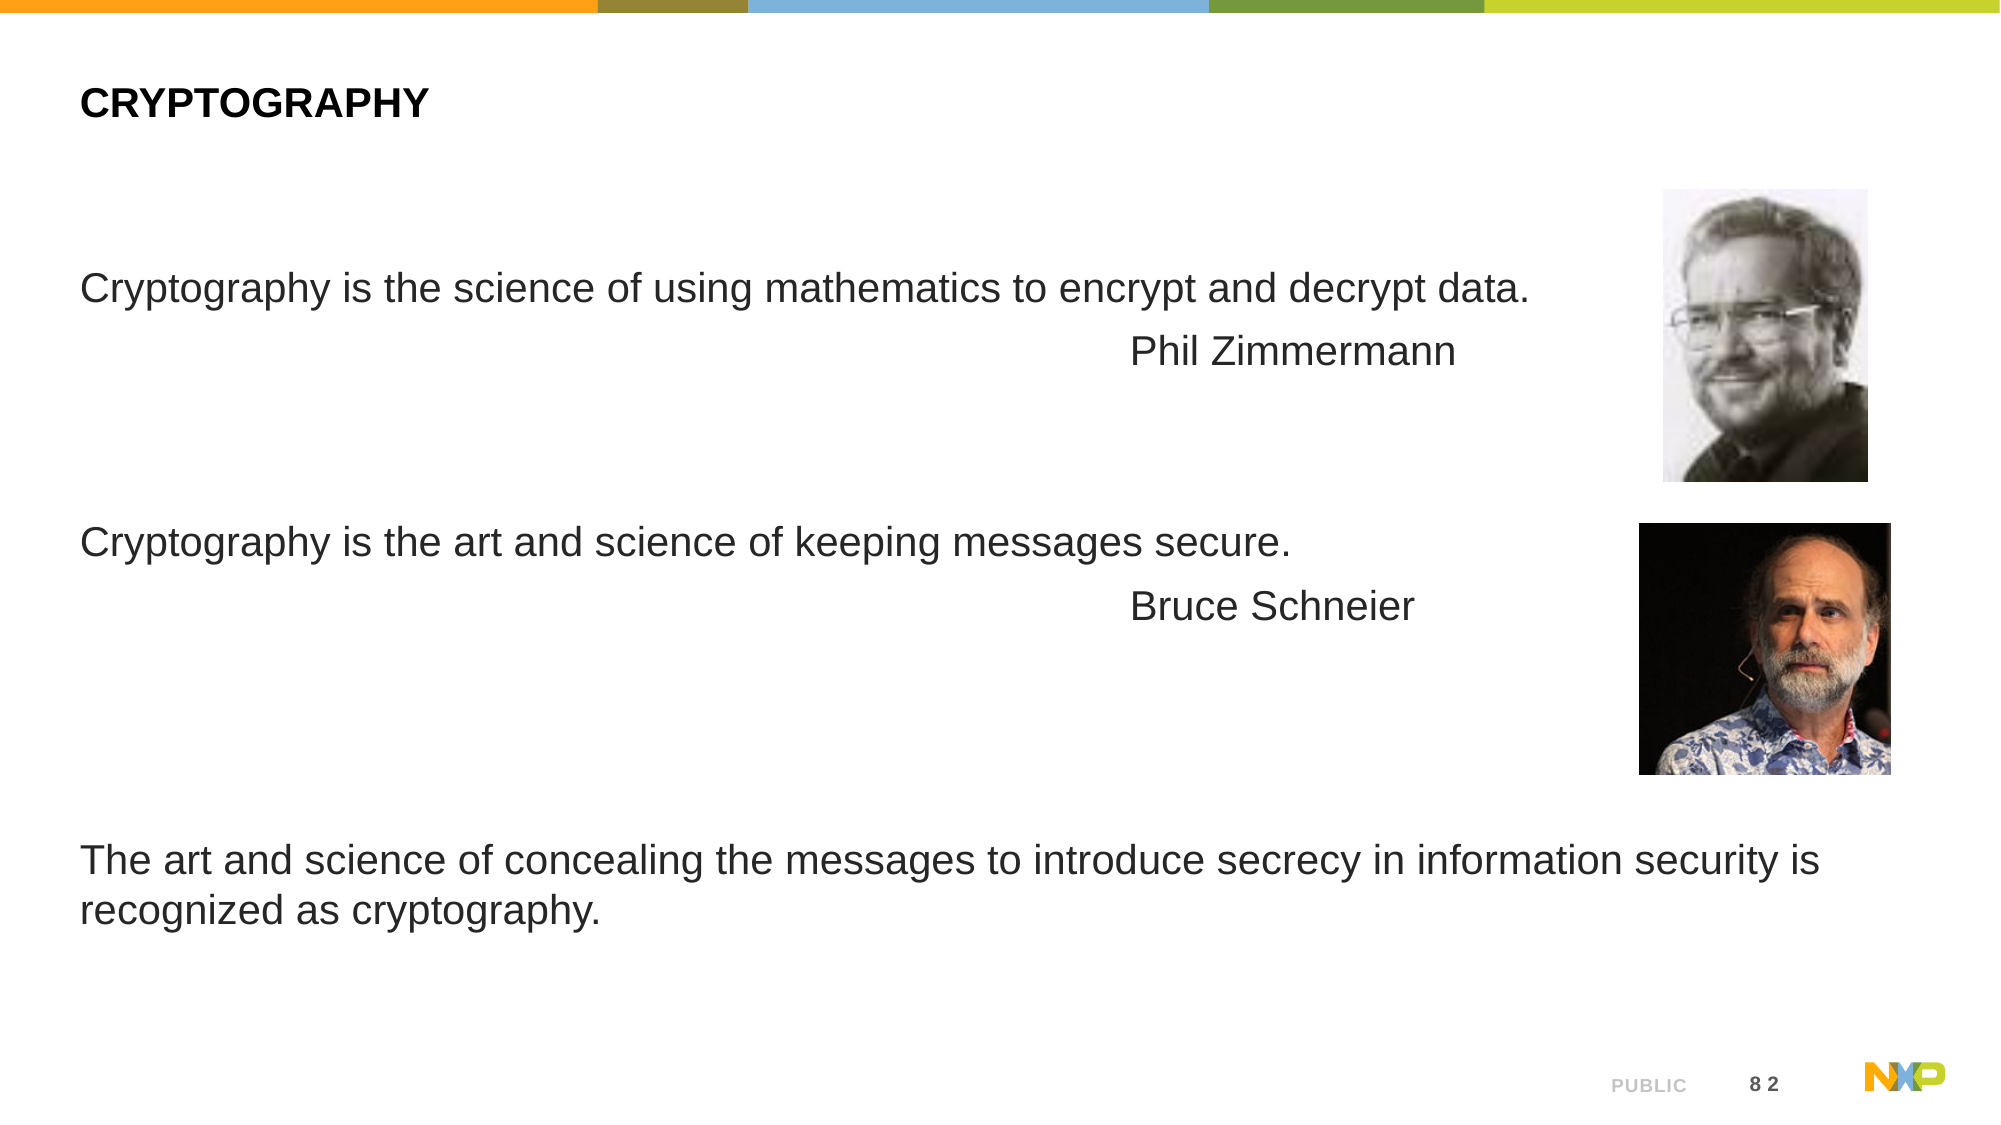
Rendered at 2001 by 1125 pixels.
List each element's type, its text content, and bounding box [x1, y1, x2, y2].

picture [1639, 523, 1892, 776]
list Cryptography is the science of using mathematics to encrypt and decrypt data. Phil Zimmermann Cryptography is the art and science of keeping messages secure. Bruce Schneier The art and science of concealing the messages to introduce secrecy in information security is recognized as cryptography. [64, 189, 1940, 955]
title Cryptography [64, 67, 1940, 176]
picture [1663, 188, 1868, 483]
